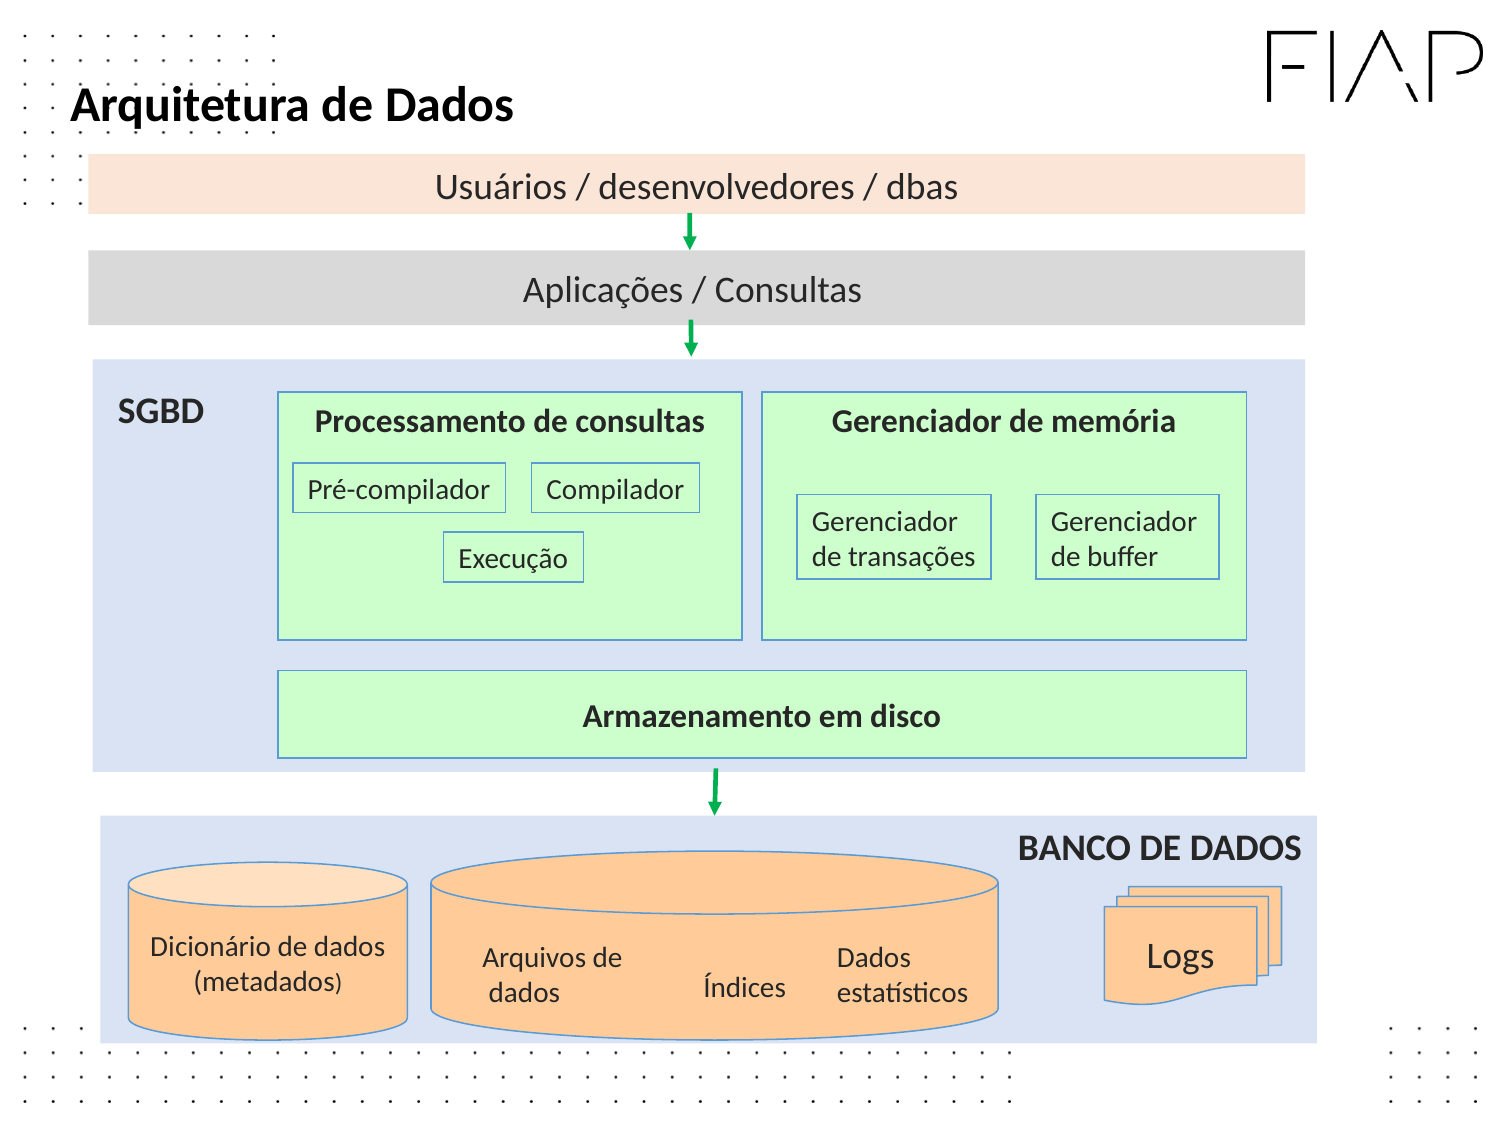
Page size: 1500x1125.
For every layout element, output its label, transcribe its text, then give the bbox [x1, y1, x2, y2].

text_box Pré-compilador [292, 462, 506, 513]
text_box Logs [1104, 886, 1282, 1005]
text_box [683, 212, 697, 251]
text_box Gerenciador de buffer [1036, 494, 1219, 580]
text_box Armazenamento em disco [277, 670, 1247, 759]
text_box SGBD [103, 378, 220, 439]
text_box BANCO DE DADOS [100, 815, 1317, 1044]
picture [1384, 1025, 1477, 1103]
picture [23, 1025, 1011, 1103]
text_box Compilador [531, 462, 700, 513]
text_box Processamento de consultas [277, 392, 743, 640]
picture [23, 34, 55, 205]
text_box Gerenciador de transações [797, 494, 991, 580]
text_box [708, 768, 722, 816]
text_box Execução [443, 532, 584, 582]
text_box Aplicações / Consultas [88, 250, 1306, 326]
text_box Gerenciador de memória [762, 392, 1247, 640]
text_box [684, 319, 698, 357]
text_box Índices [688, 960, 802, 1011]
text_box Dicionário de dados (metadados) [128, 862, 408, 1041]
text_box [92, 359, 1306, 772]
text_box Arquitetura de Dados [55, 0, 1152, 211]
text_box Dados estatísticos [822, 930, 984, 1016]
text_box Usuários / desenvolvedores / dbas [88, 154, 1306, 214]
picture [1267, 30, 1483, 102]
text_box Arquivos de dados [467, 930, 638, 1016]
text_box [430, 851, 999, 1041]
